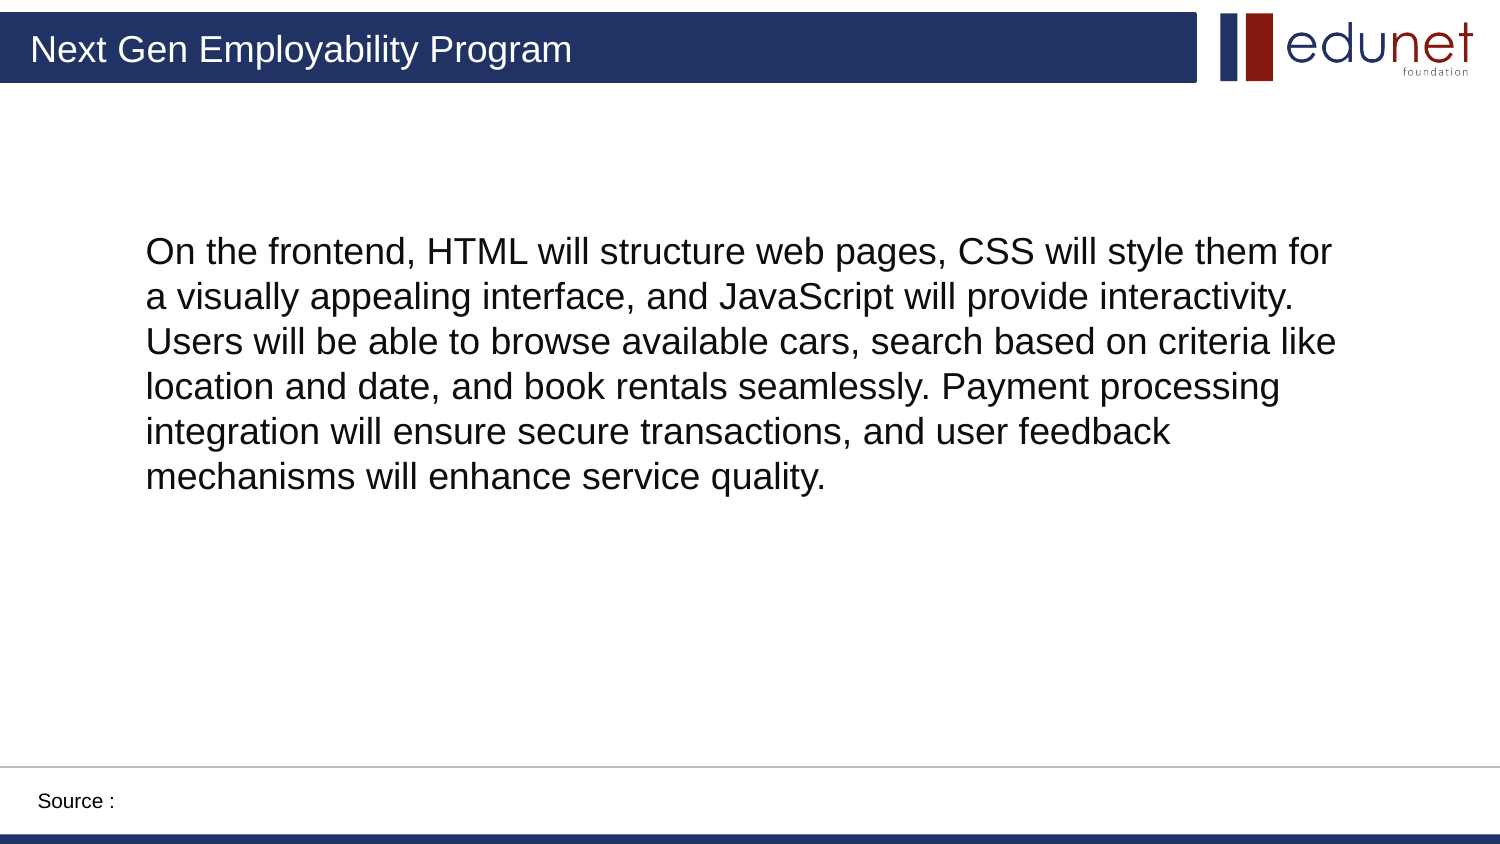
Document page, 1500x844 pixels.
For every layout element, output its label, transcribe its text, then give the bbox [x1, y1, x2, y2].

text_box On the frontend, HTML will structure web pages, CSS will style them for a visually appealing interface, and JavaScript will provide interactivity. Users will be able to browse available cars, search based on criteria like location and date, and book rentals seamlessly. Payment processing integration will ensure secure transactions, and user feedback mechanisms will enhance service quality. [130, 219, 1370, 627]
picture [1279, 14, 1482, 83]
text_box Source : [22, 776, 139, 826]
